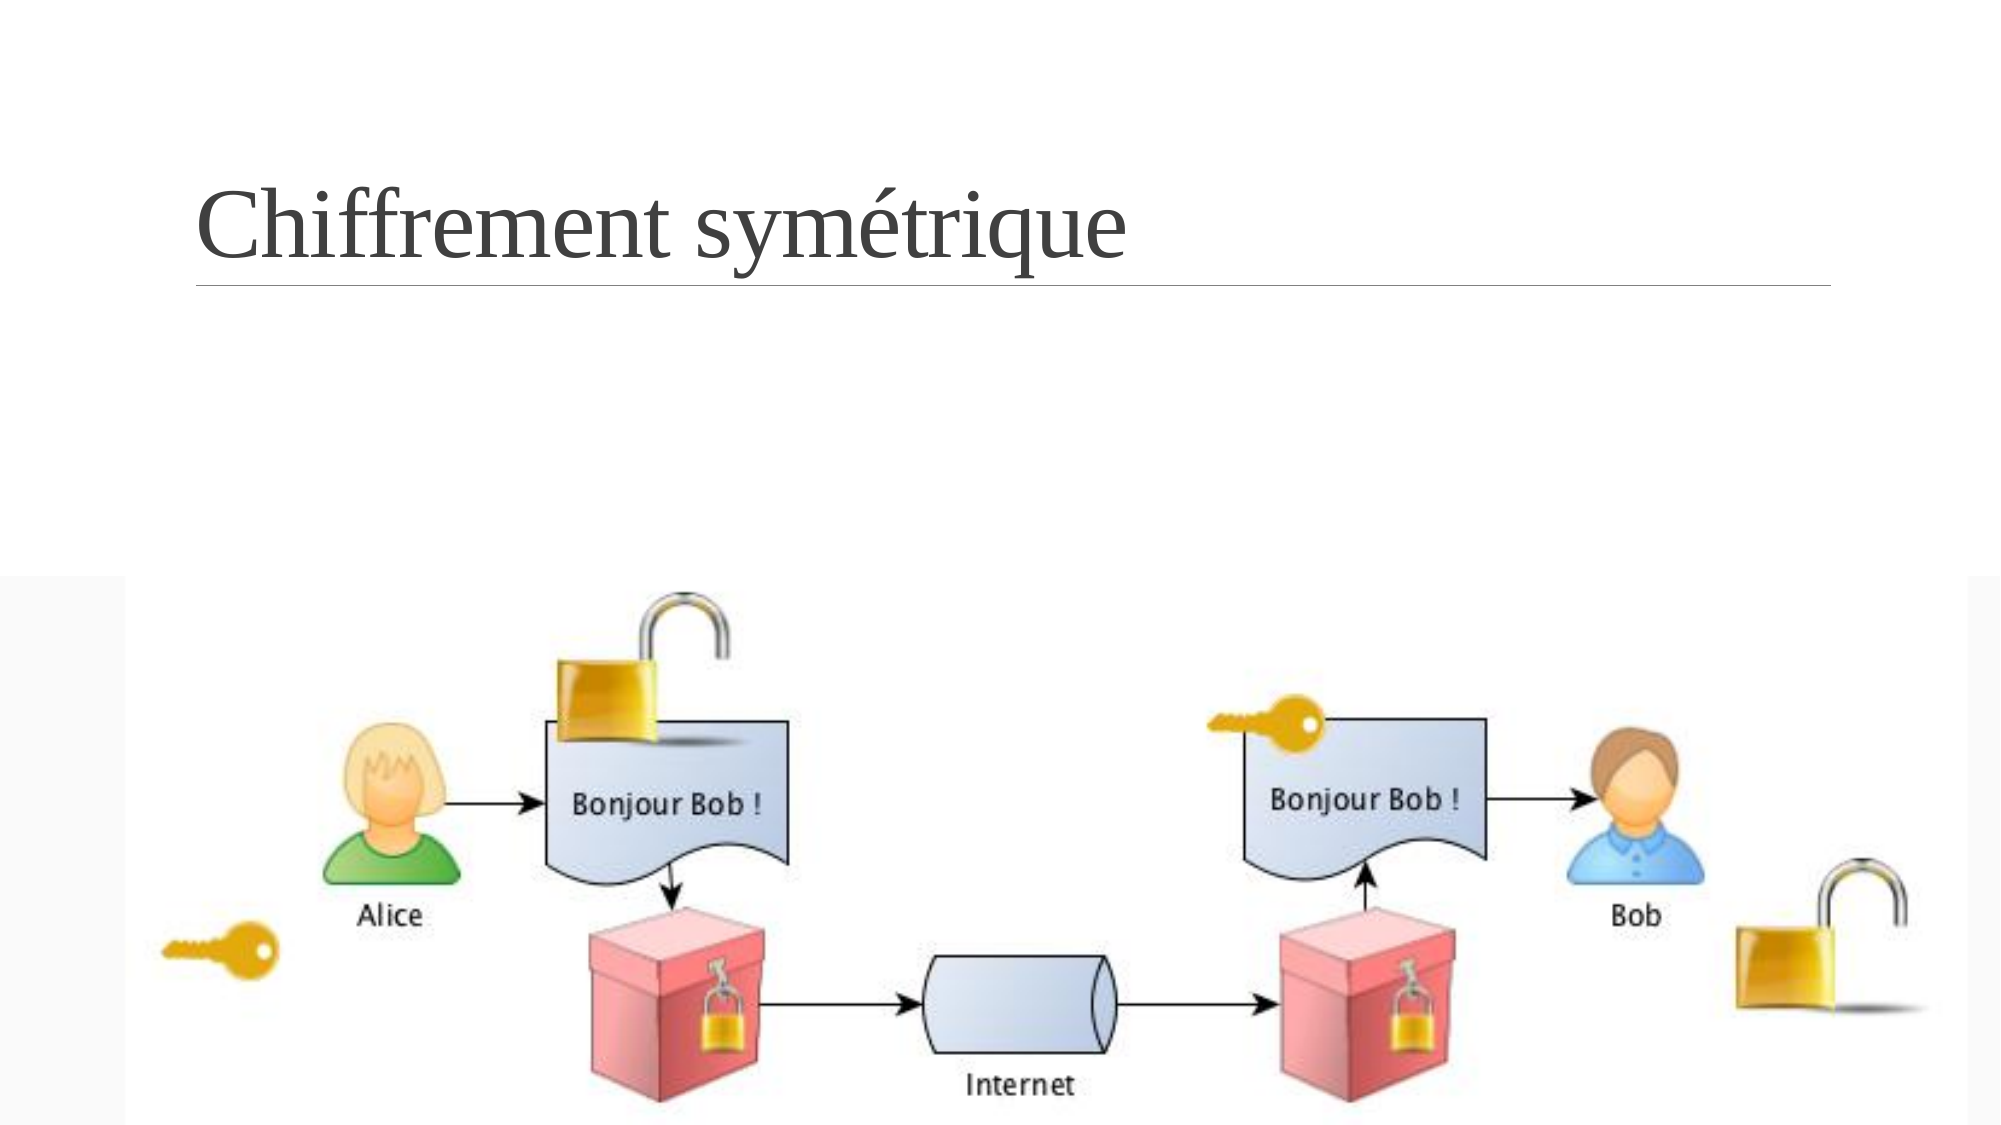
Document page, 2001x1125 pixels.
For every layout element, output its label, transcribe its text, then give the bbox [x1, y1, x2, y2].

title Chiffrement symétrique [180, 47, 1830, 285]
picture [0, 576, 2000, 1125]
